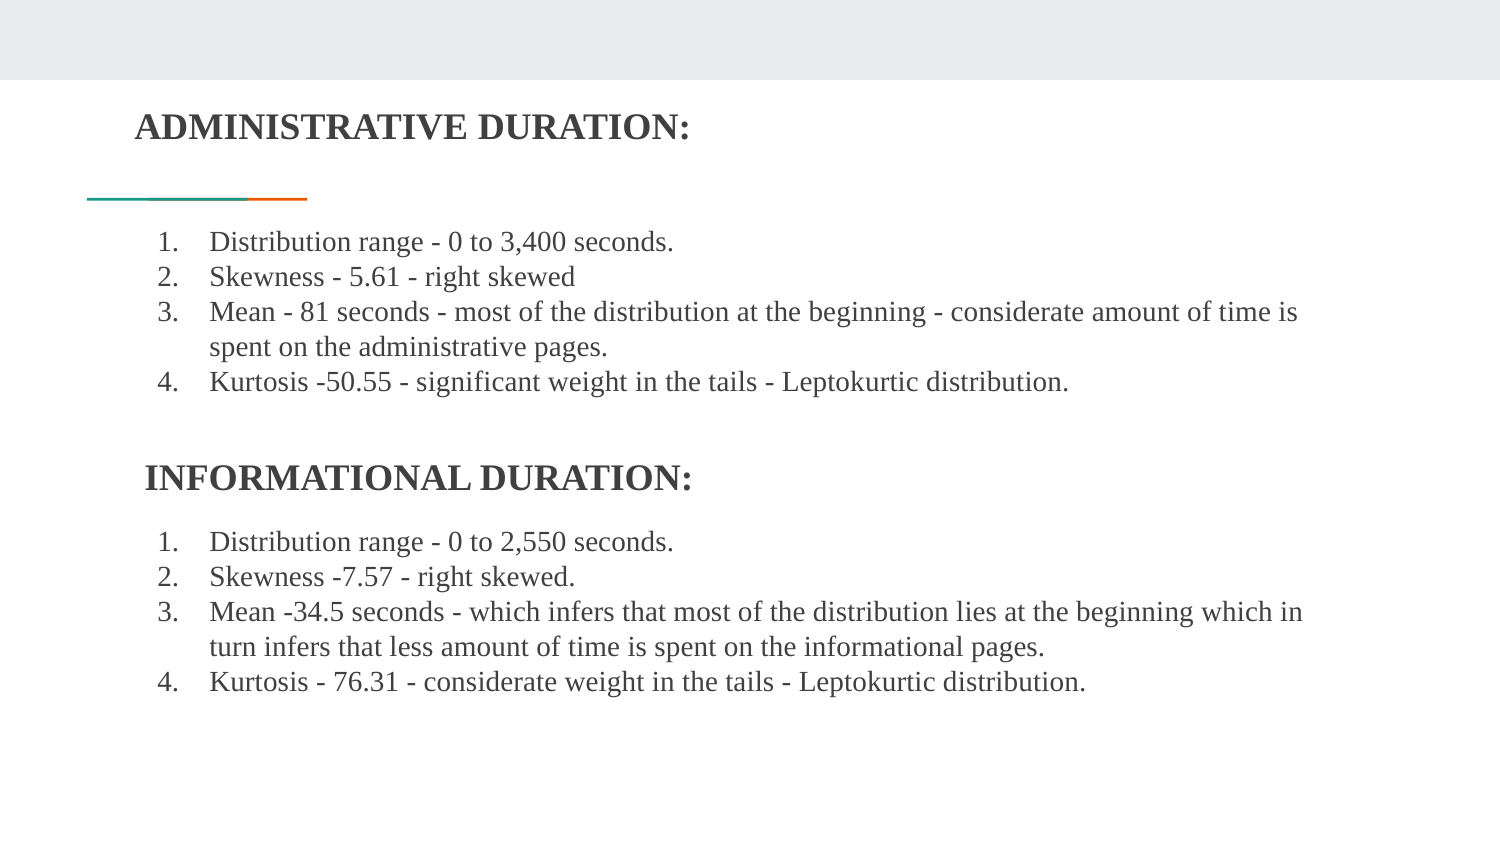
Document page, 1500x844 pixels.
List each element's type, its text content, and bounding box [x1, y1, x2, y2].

text_box INFORMATIONAL DURATION: [129, 438, 1334, 526]
list Distribution range - 0 to 3,400 seconds. Skewness - 5.61 - right skewed Mean - 81 seconds - most of the distribution at the beginning - considerate amount of time is spent on the administrative pages. Kurtosis -50.55 - significant weight in the tails - Leptokurtic distribution. [119, 207, 1381, 438]
title ADMINISTRATIVE DURATION: [119, 87, 1381, 175]
text_box Distribution range - 0 to 2,550 seconds. Skewness -7.57 - right skewed. Mean -34.5 seconds - which infers that most of the distribution lies at the beginning which in turn infers that less amount of time is spent on the informational pages. Kurtosis - 76.31 - considerate weight in the tails - Leptokurtic distribution. [119, 507, 1324, 793]
